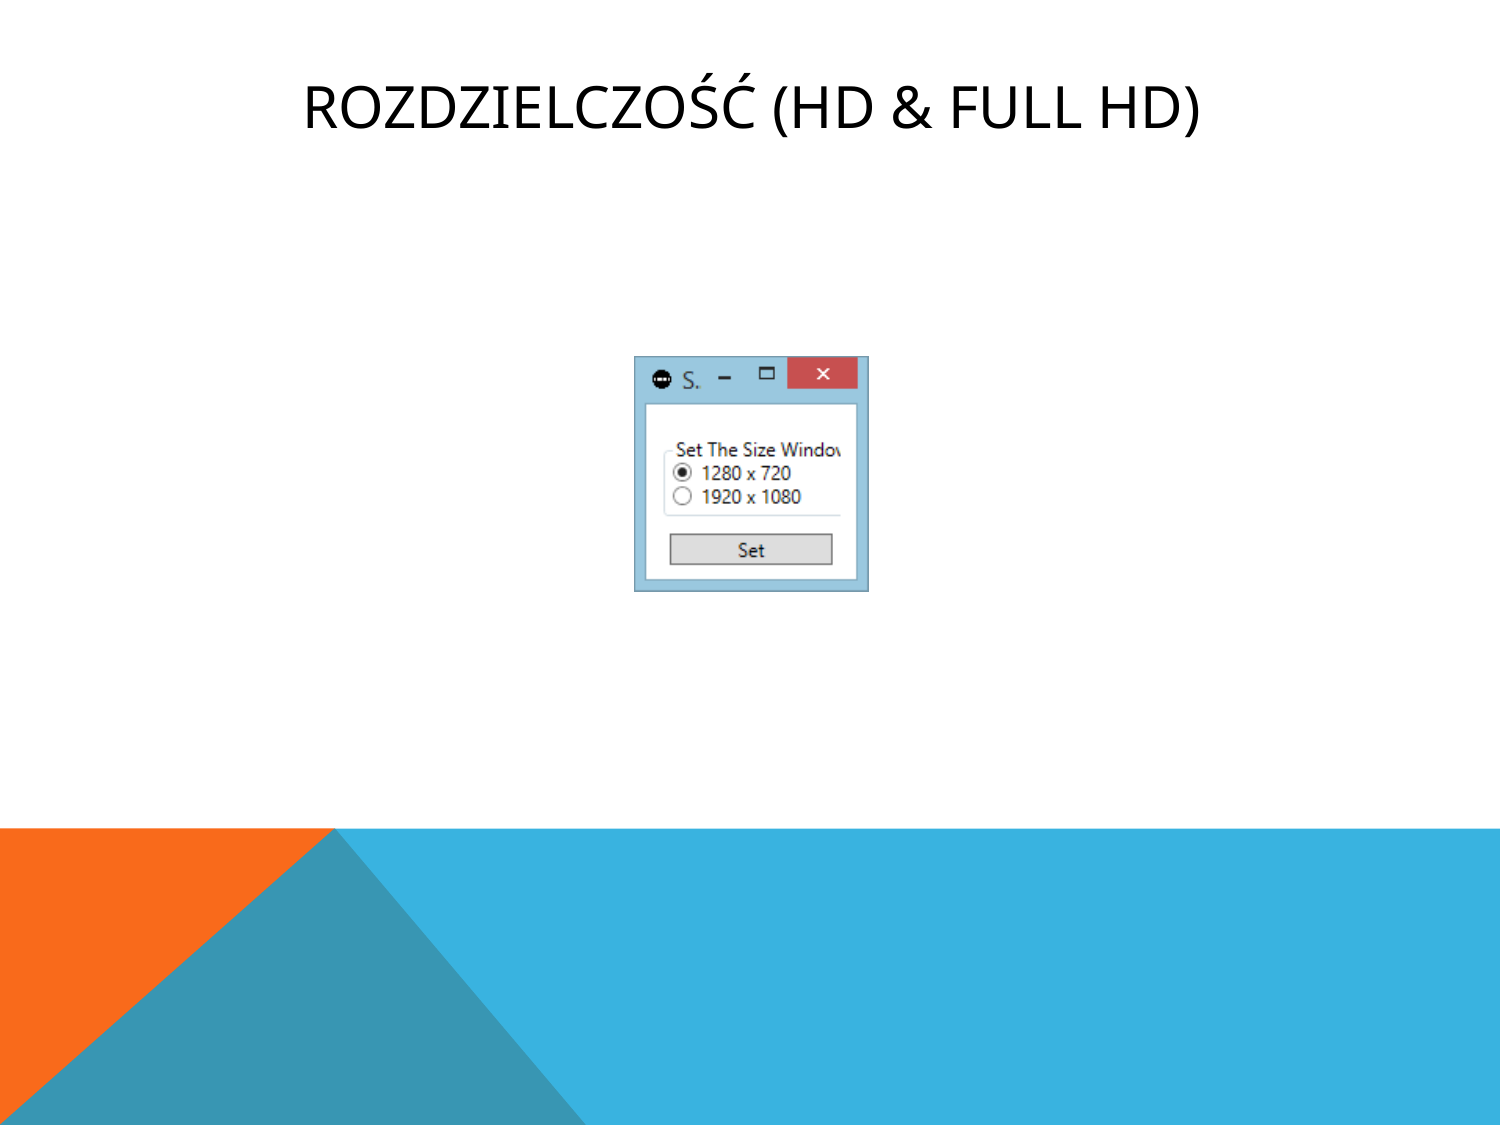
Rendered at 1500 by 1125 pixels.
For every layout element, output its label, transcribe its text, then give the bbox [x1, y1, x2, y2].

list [634, 356, 870, 592]
title Rozdzielczość (HD & FULL HD) [135, 60, 1369, 150]
